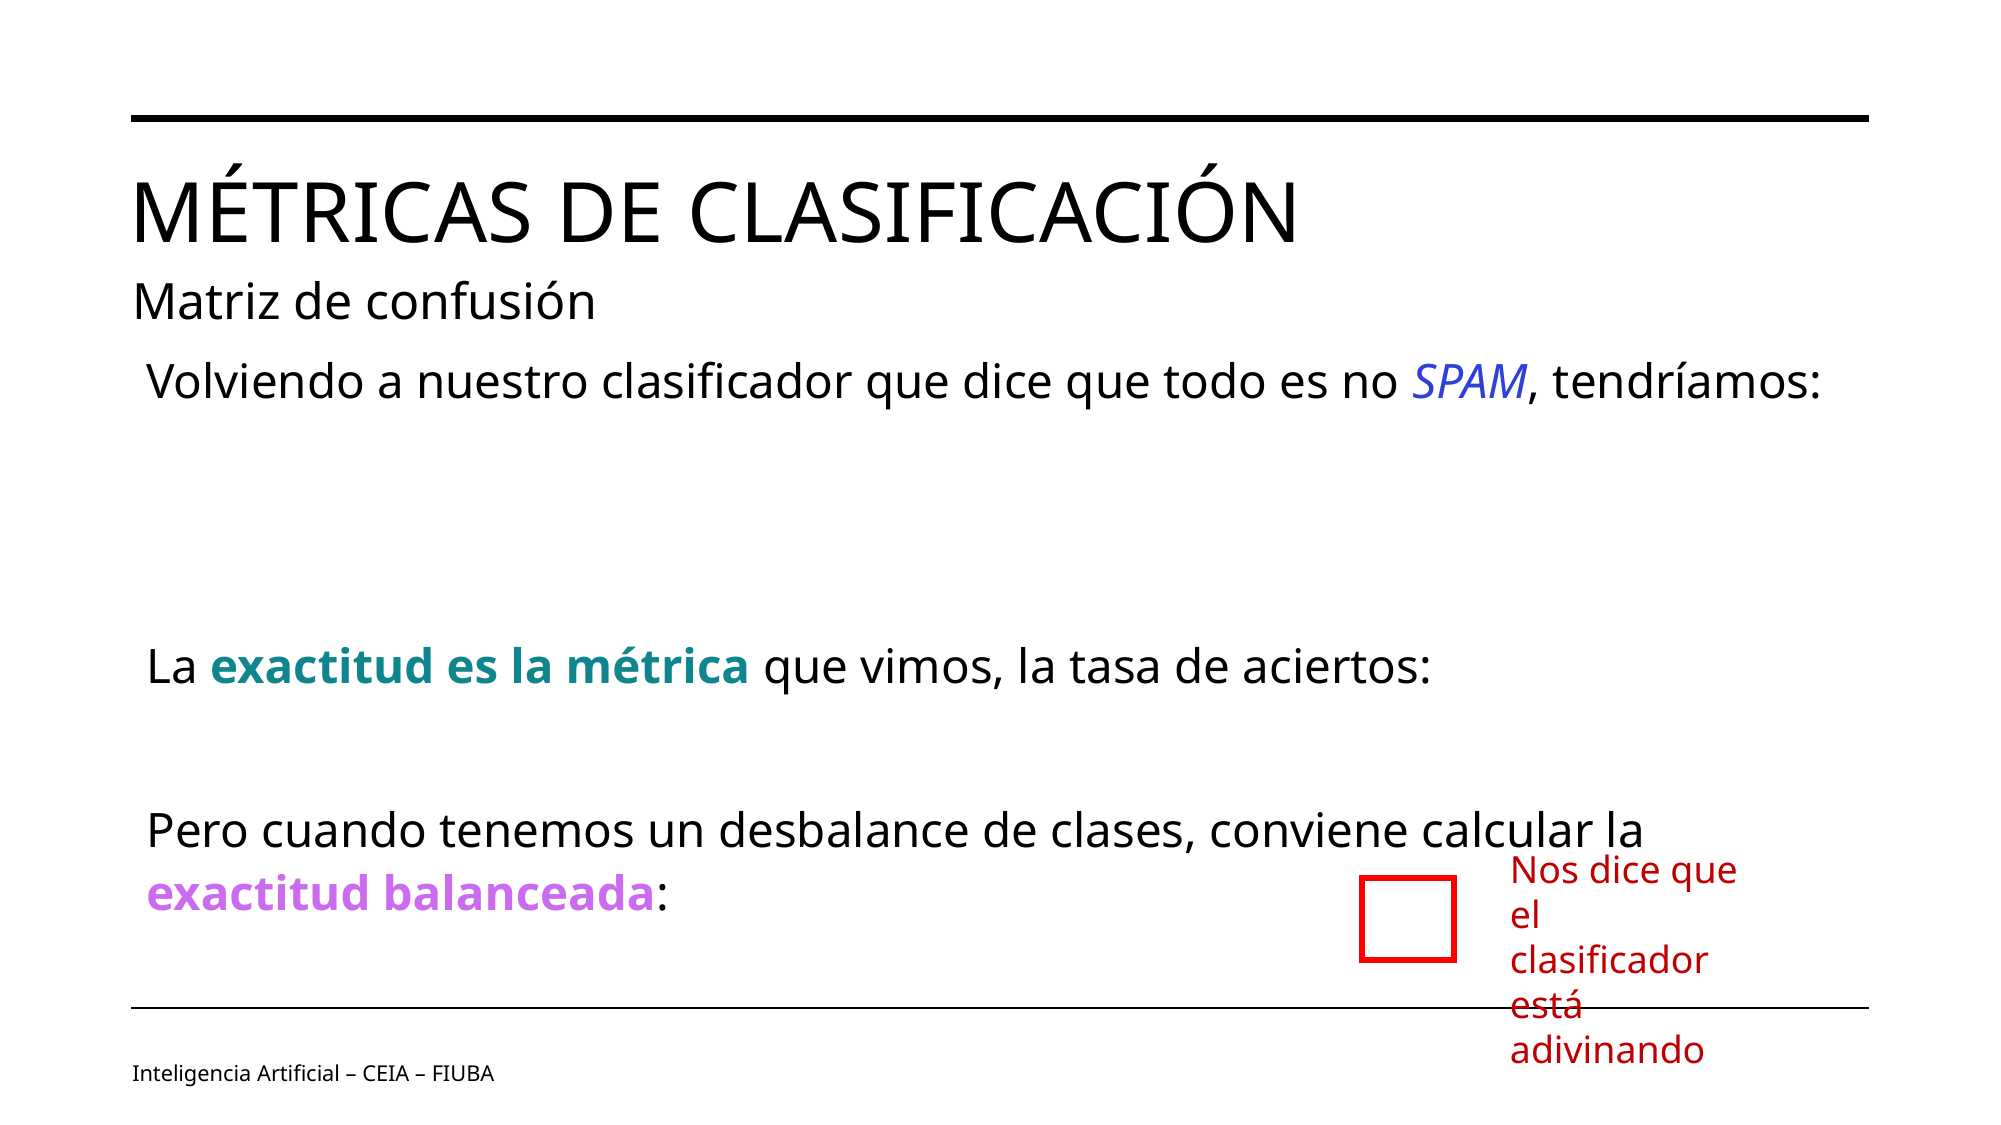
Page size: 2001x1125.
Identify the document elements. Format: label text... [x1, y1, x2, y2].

title Métricas de clasificación [114, 151, 1869, 377]
text_box Matriz de confusión [117, 262, 1375, 337]
footer Inteligencia Artificial – CEIA – FIUBA [117, 1042, 862, 1103]
text_box [1361, 877, 1455, 961]
text_box Nos dice que el clasificador está adivinando [1495, 838, 1792, 1079]
